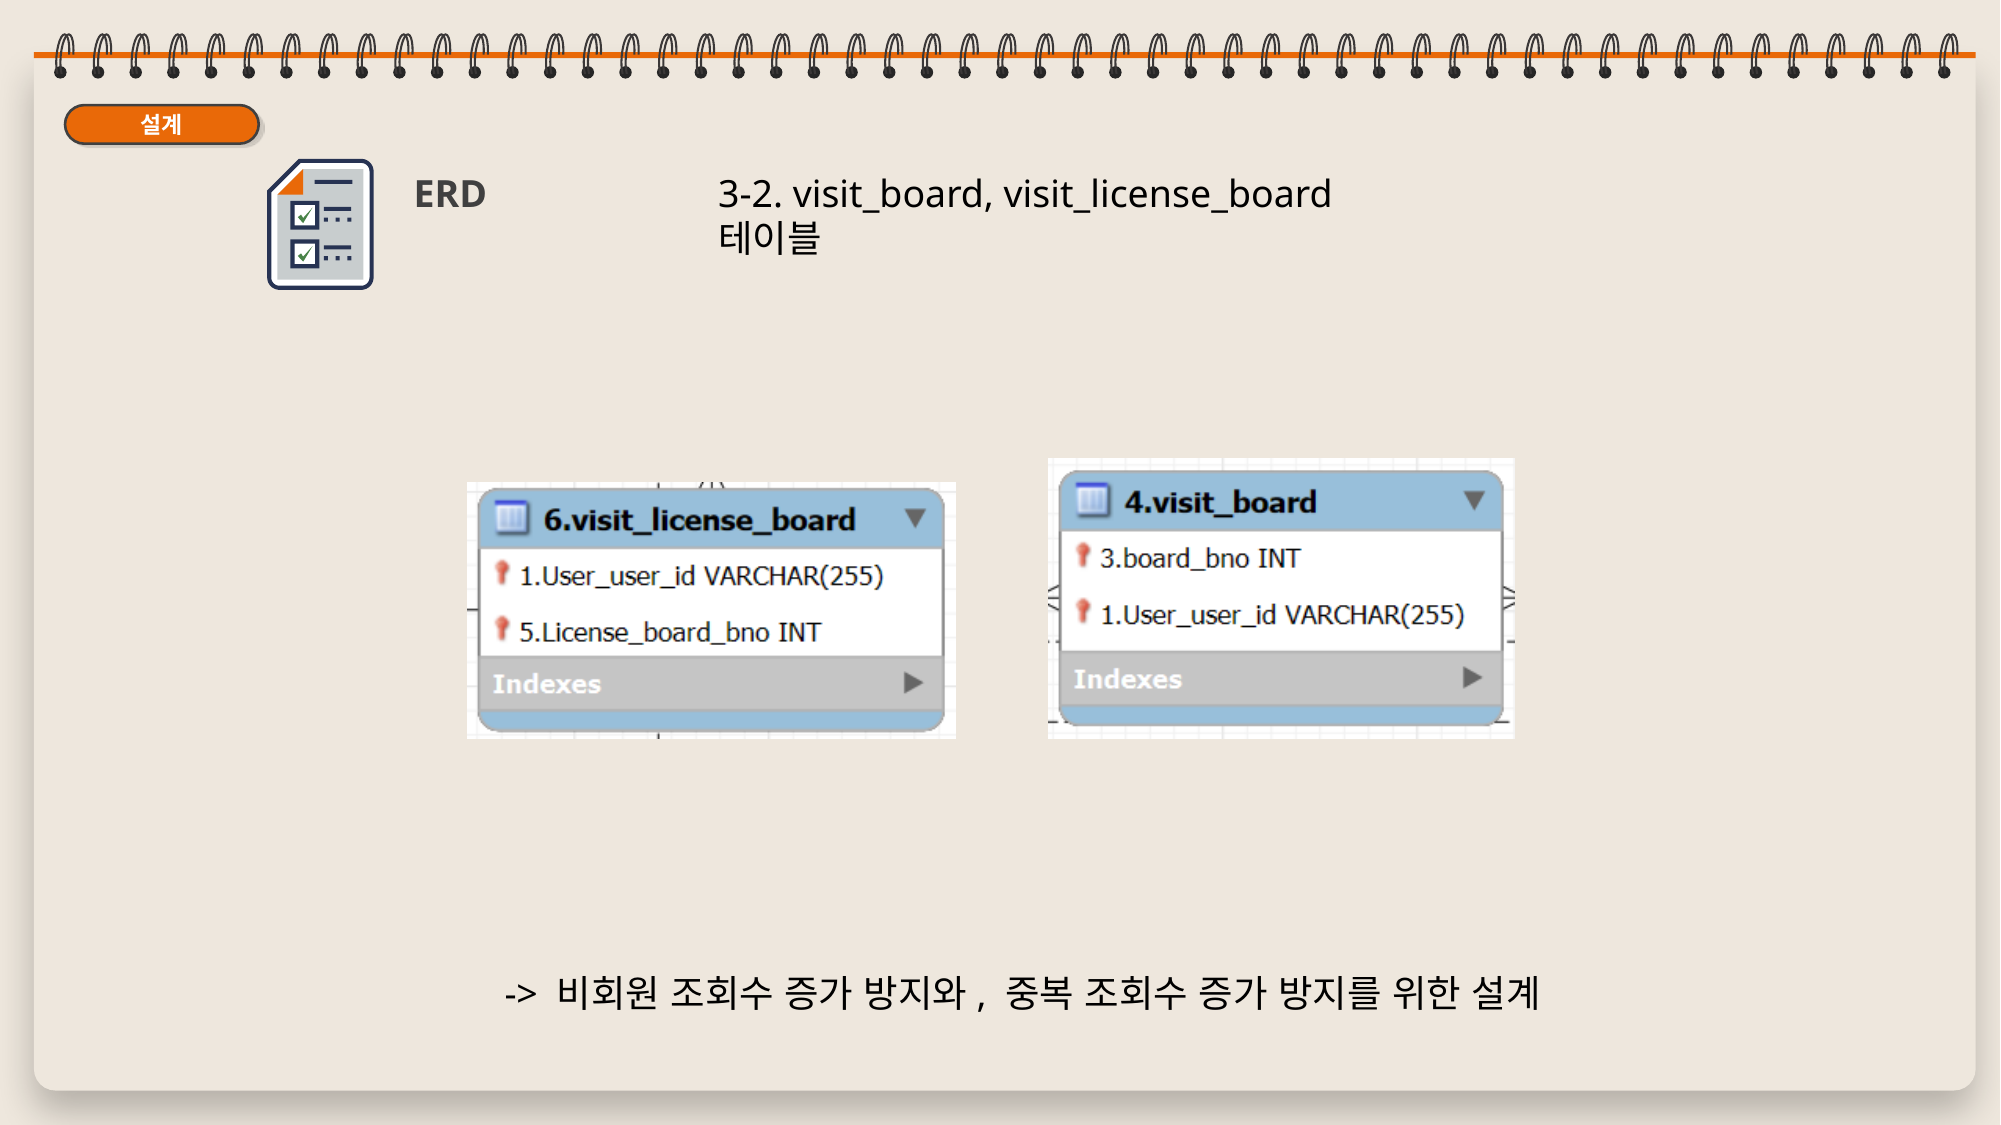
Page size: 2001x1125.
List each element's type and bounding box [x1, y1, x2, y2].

text_box [267, 158, 374, 290]
picture [467, 482, 956, 739]
picture [1048, 458, 1515, 739]
text_box [33, 34, 1976, 1091]
